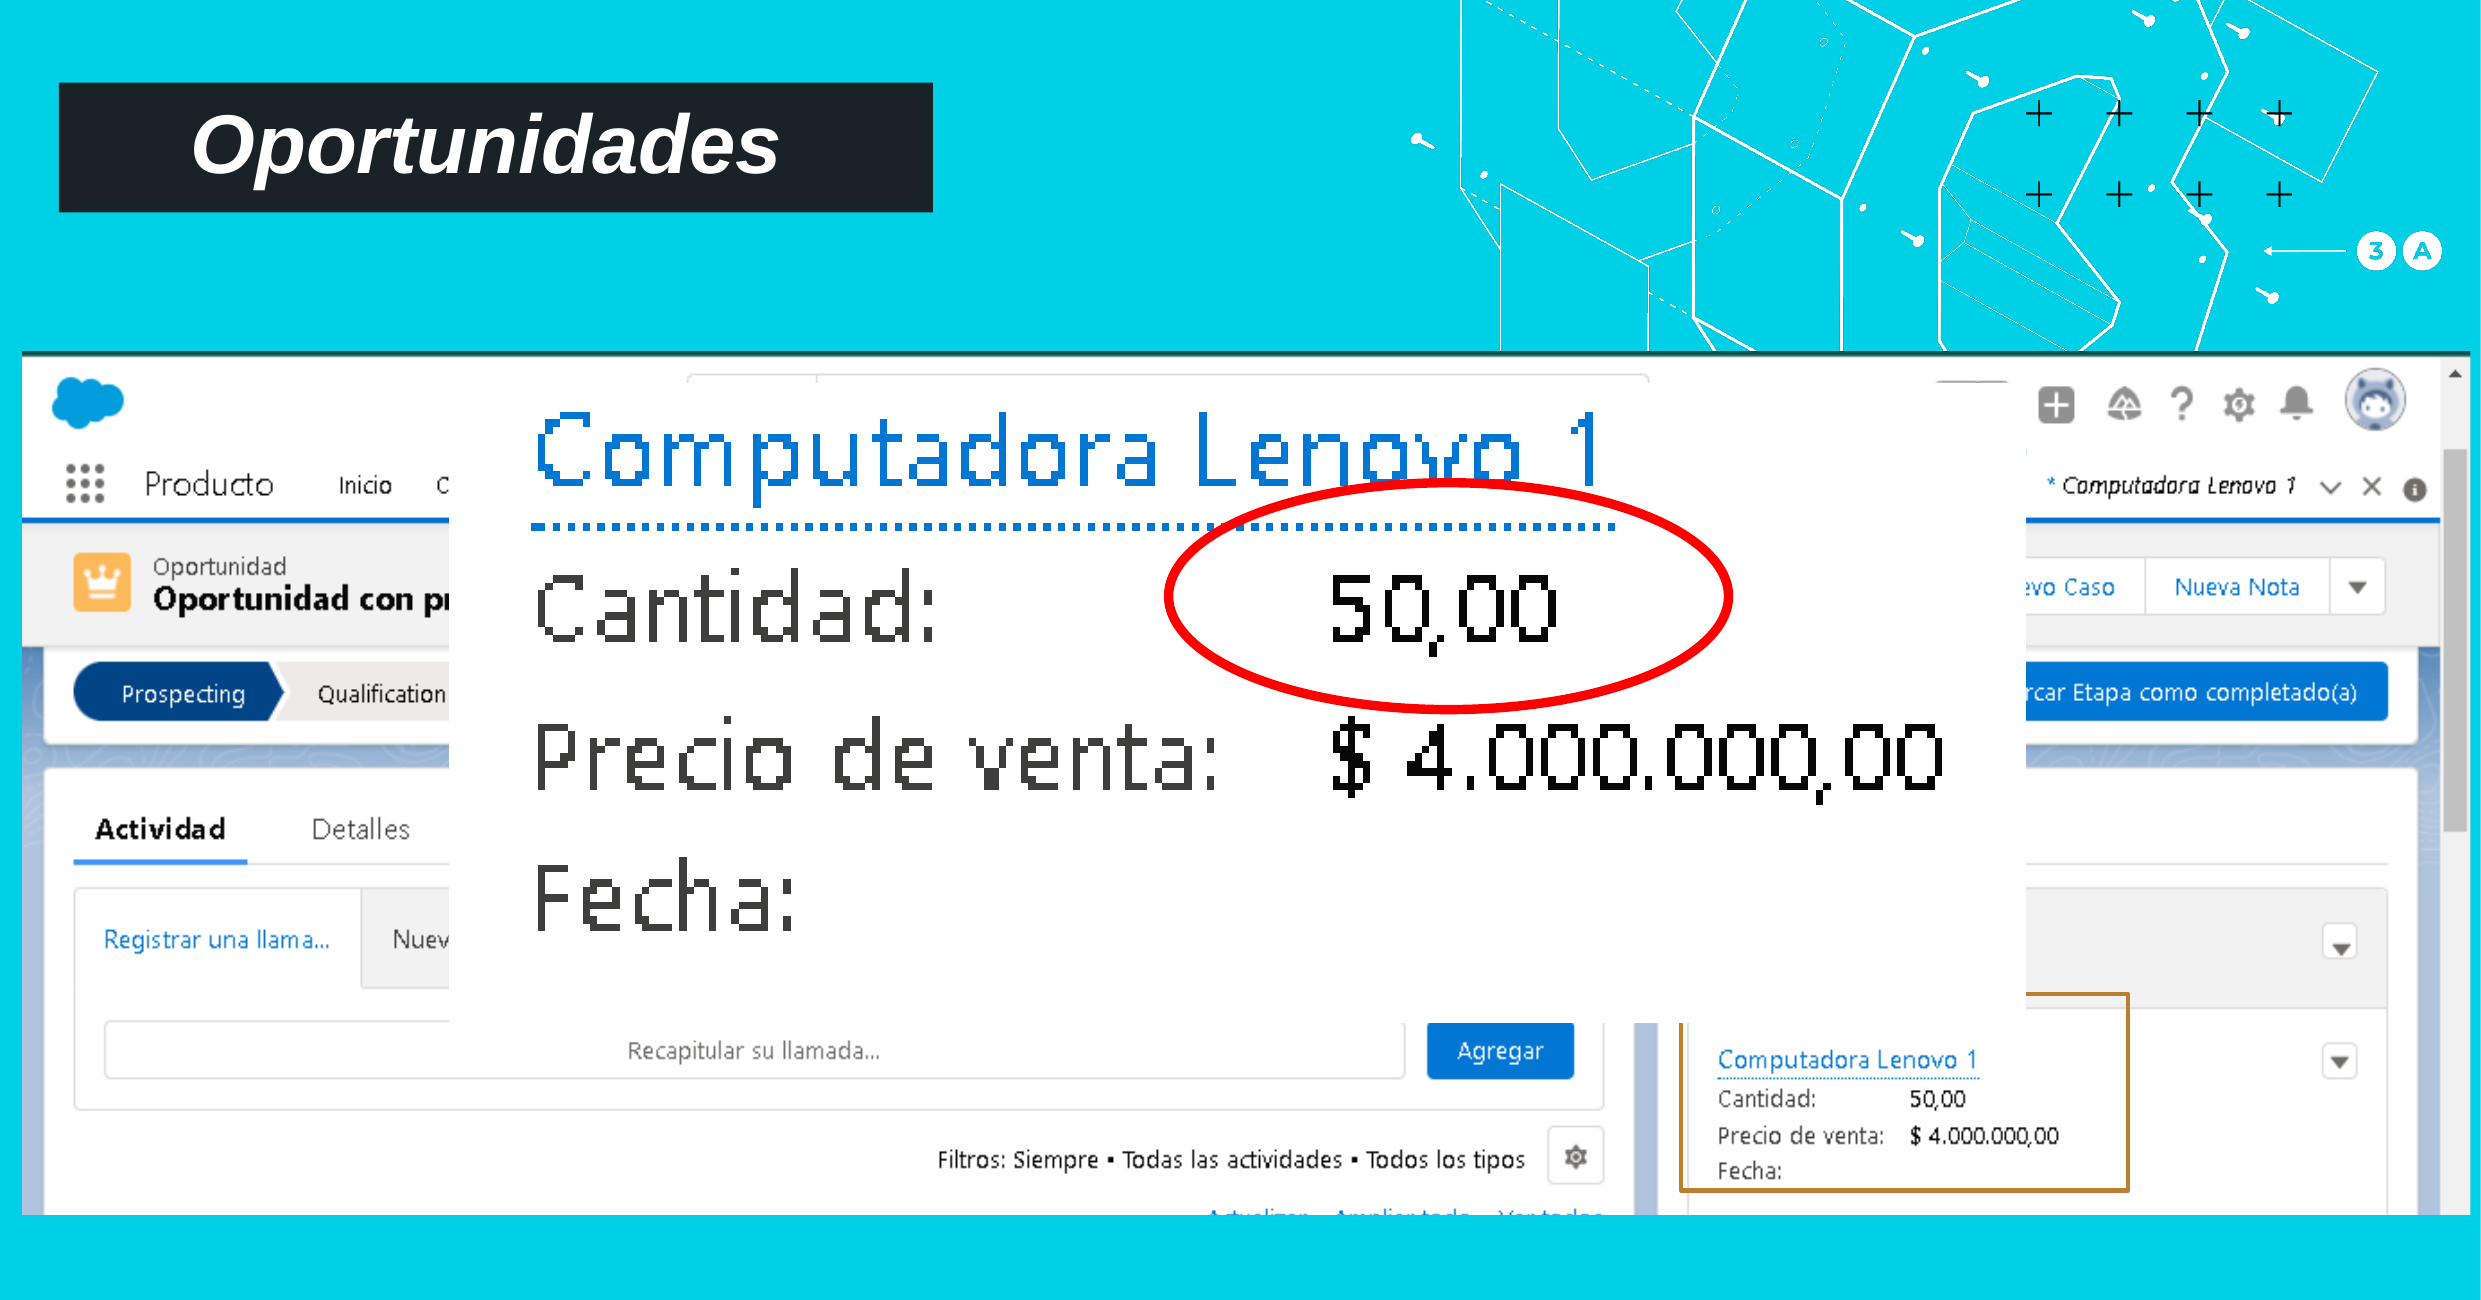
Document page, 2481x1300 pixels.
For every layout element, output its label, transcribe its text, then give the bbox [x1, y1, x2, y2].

picture [21, 0, 2471, 1215]
text_box Oportunidades [175, 82, 1331, 198]
text_box [58, 82, 933, 213]
